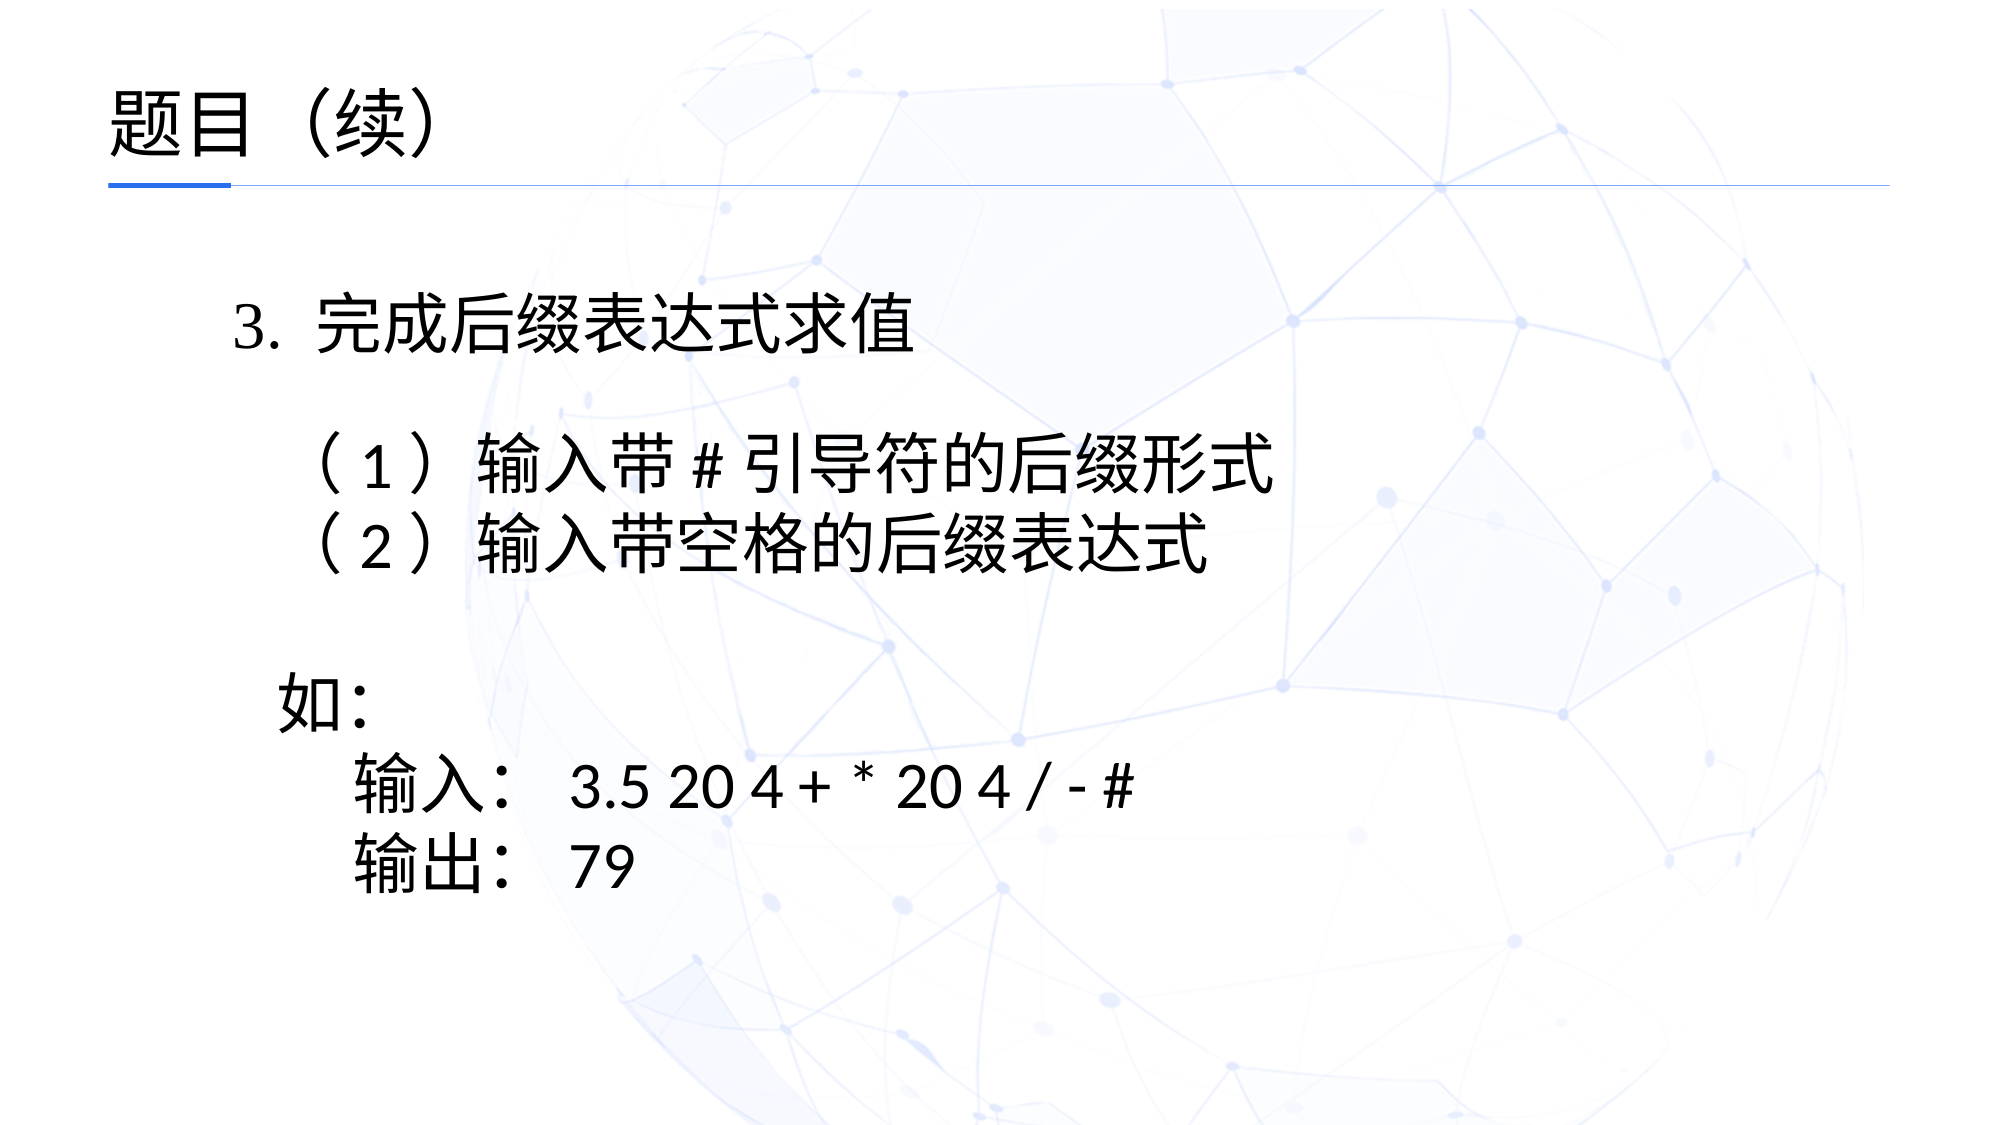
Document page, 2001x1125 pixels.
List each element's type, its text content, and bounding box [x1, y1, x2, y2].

list 题目（续） [108, 86, 823, 178]
picture [465, 9, 1864, 1125]
text_box 3. 完成后缀表达式求值 （1）输入带#引导符的后缀形式 （2）输入带空格的后缀表达式 如： 输入：3.5 20 4 + * 20 4 / - # 输出：79 [217, 234, 1823, 999]
